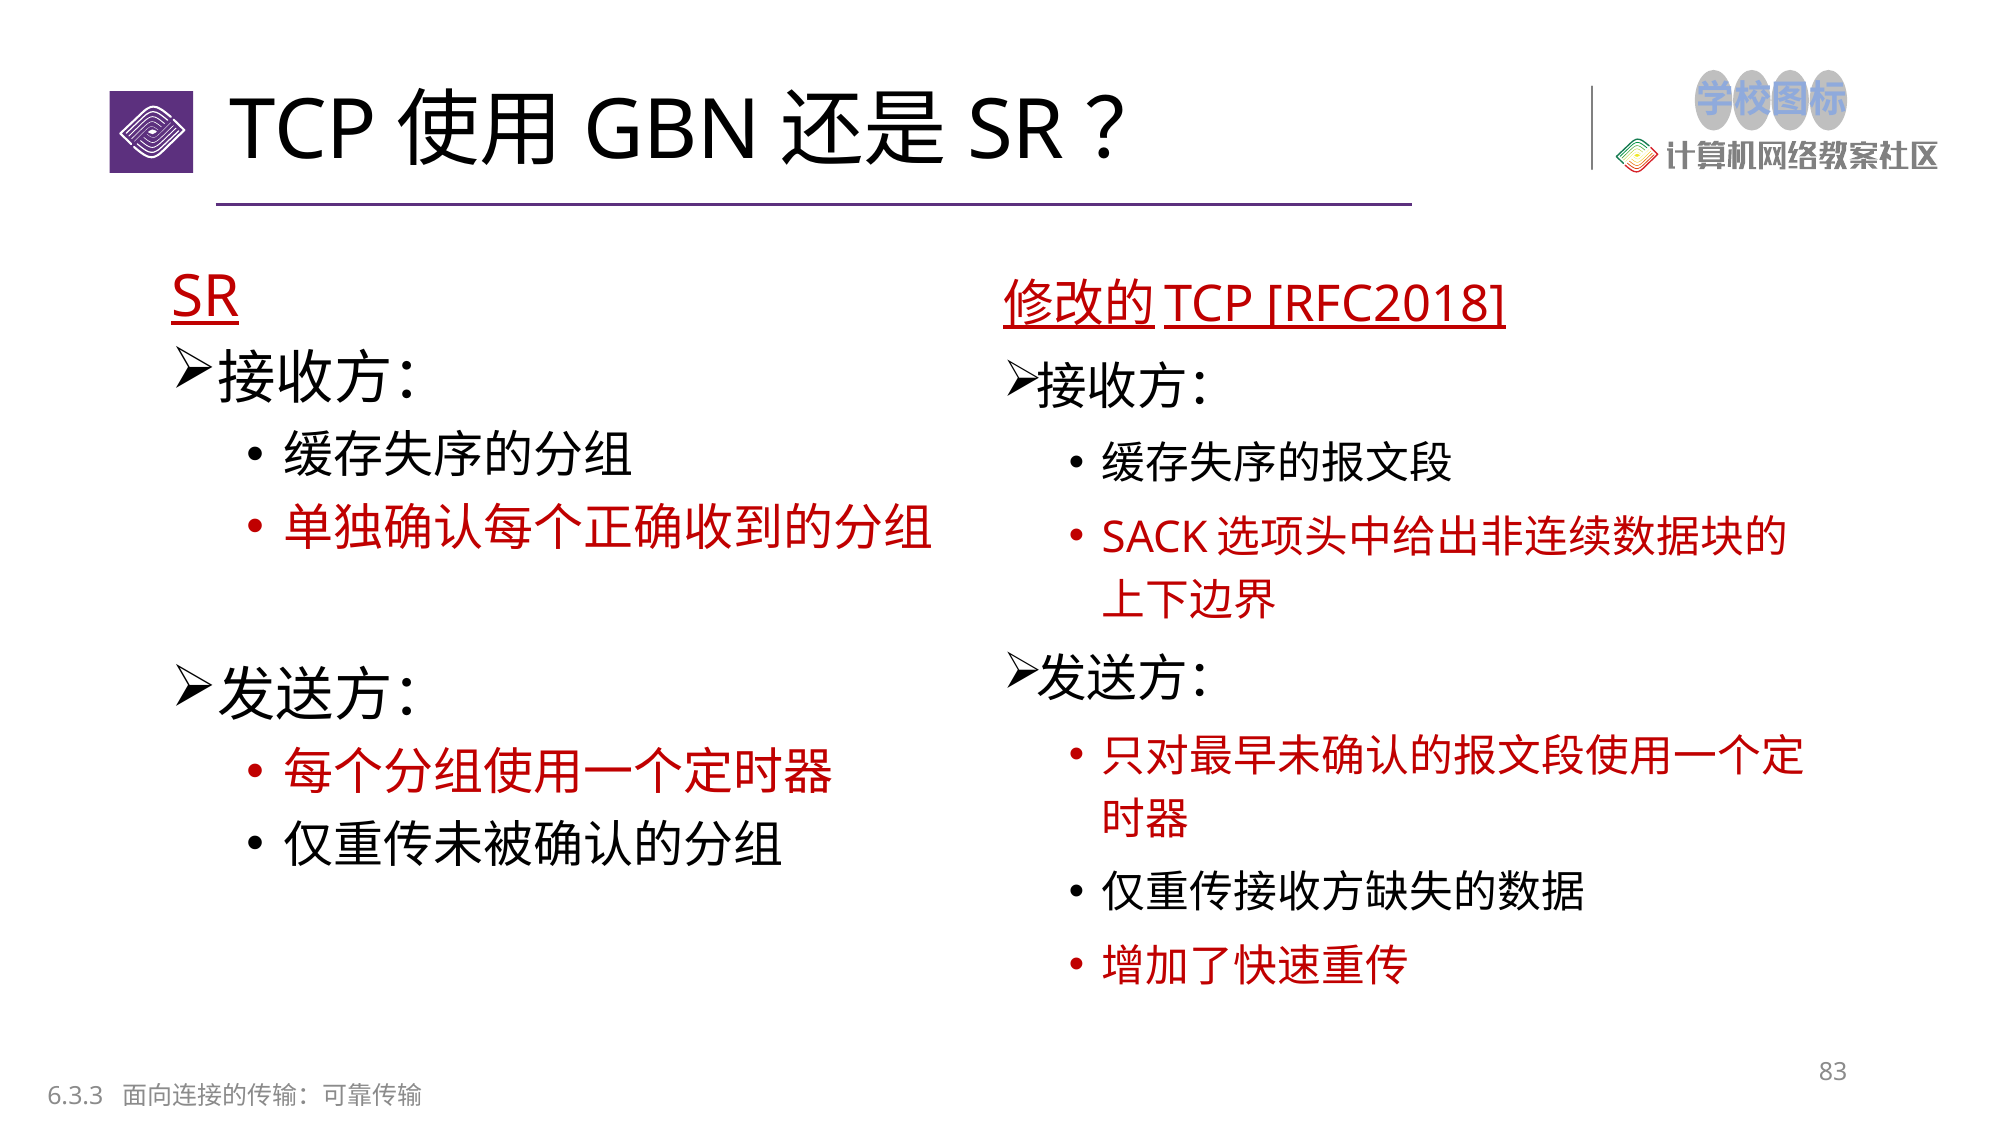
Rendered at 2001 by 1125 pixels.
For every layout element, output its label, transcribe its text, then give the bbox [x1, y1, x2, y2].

slide_number 83 [1412, 1042, 1863, 1103]
list SR 接收方： 缓存失序的分组 单独确认每个正确收到的分组 发送方： 每个分组使用一个定时器 仅重传未被确认的分组 [156, 250, 970, 1003]
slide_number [32, 1064, 508, 1125]
text_box 修改的TCP [RFC2018] 接收方： 缓存失序的报文段 SACK选项头中给出非连续数据块的上下边界 发送方： 只对最早未确认的报文段使用一个定时器 仅重传接收方缺失的数据 增加了快速重传 [988, 251, 1832, 1003]
title TCP使用GBN还是SR？ [214, 59, 1564, 205]
